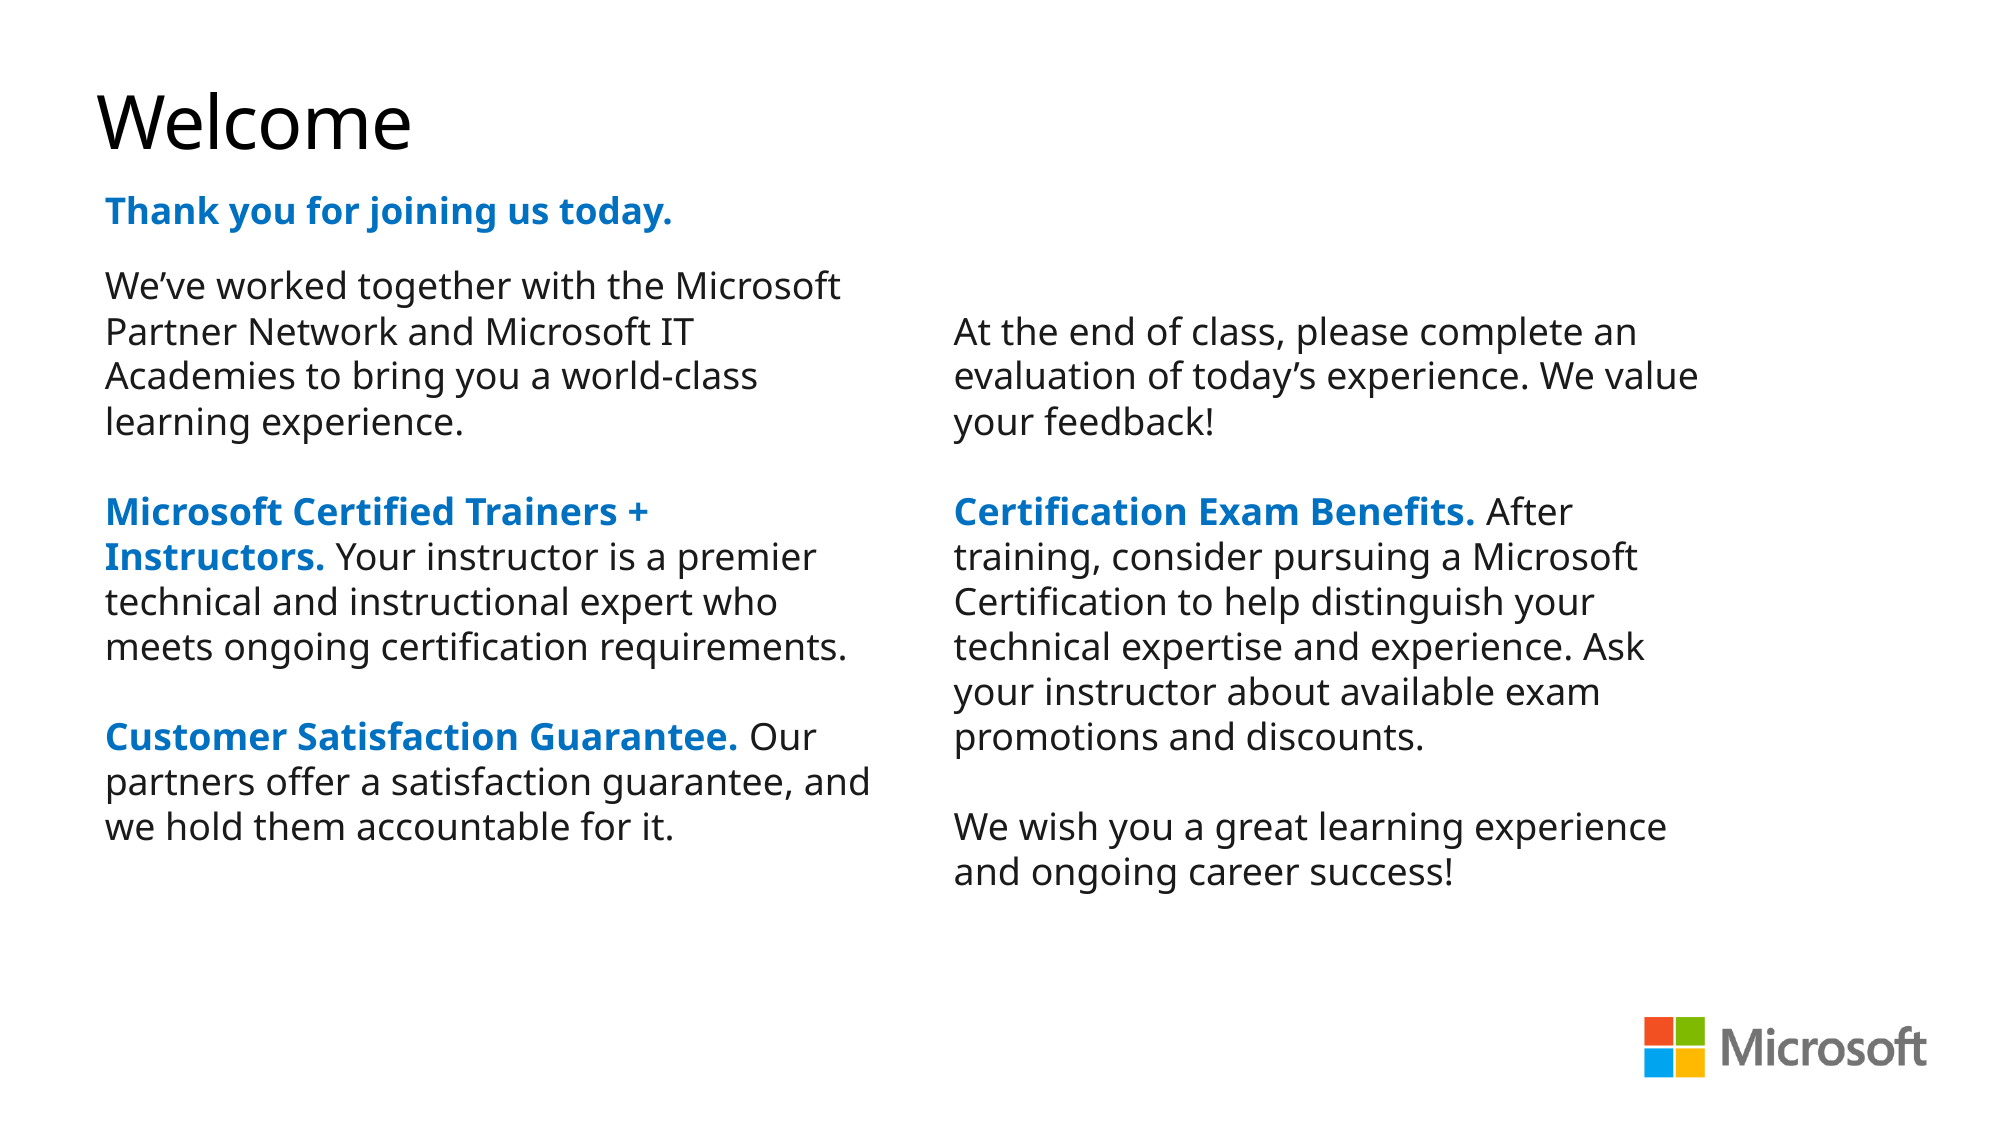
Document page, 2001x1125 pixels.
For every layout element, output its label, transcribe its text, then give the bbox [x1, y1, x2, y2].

title Welcome [96, 75, 1904, 166]
text_box We’ve worked together with the Microsoft Partner Network and Microsoft IT Academies to bring you a world-class learning experience. Microsoft Certified Trainers + Instructors. Your instructor is a premier technical and instructional expert who meets ongoing certification requirements. Customer Satisfaction Guarantee. Our partners offer a satisfaction guarantee, and we hold them accountable for it. At the end of class, please complete an evaluation of today’s experience. We value your feedback! Certification Exam Benefits. After training, consider pursuing a Microsoft Certification to help distinguish your technical expertise and experience. Ask your instructor about available exam promotions and discounts. We wish you a great learning experience and ongoing career success! [89, 255, 1743, 1063]
text_box Thank you for joining us today. [90, 180, 1651, 284]
picture [1605, 980, 1965, 1113]
